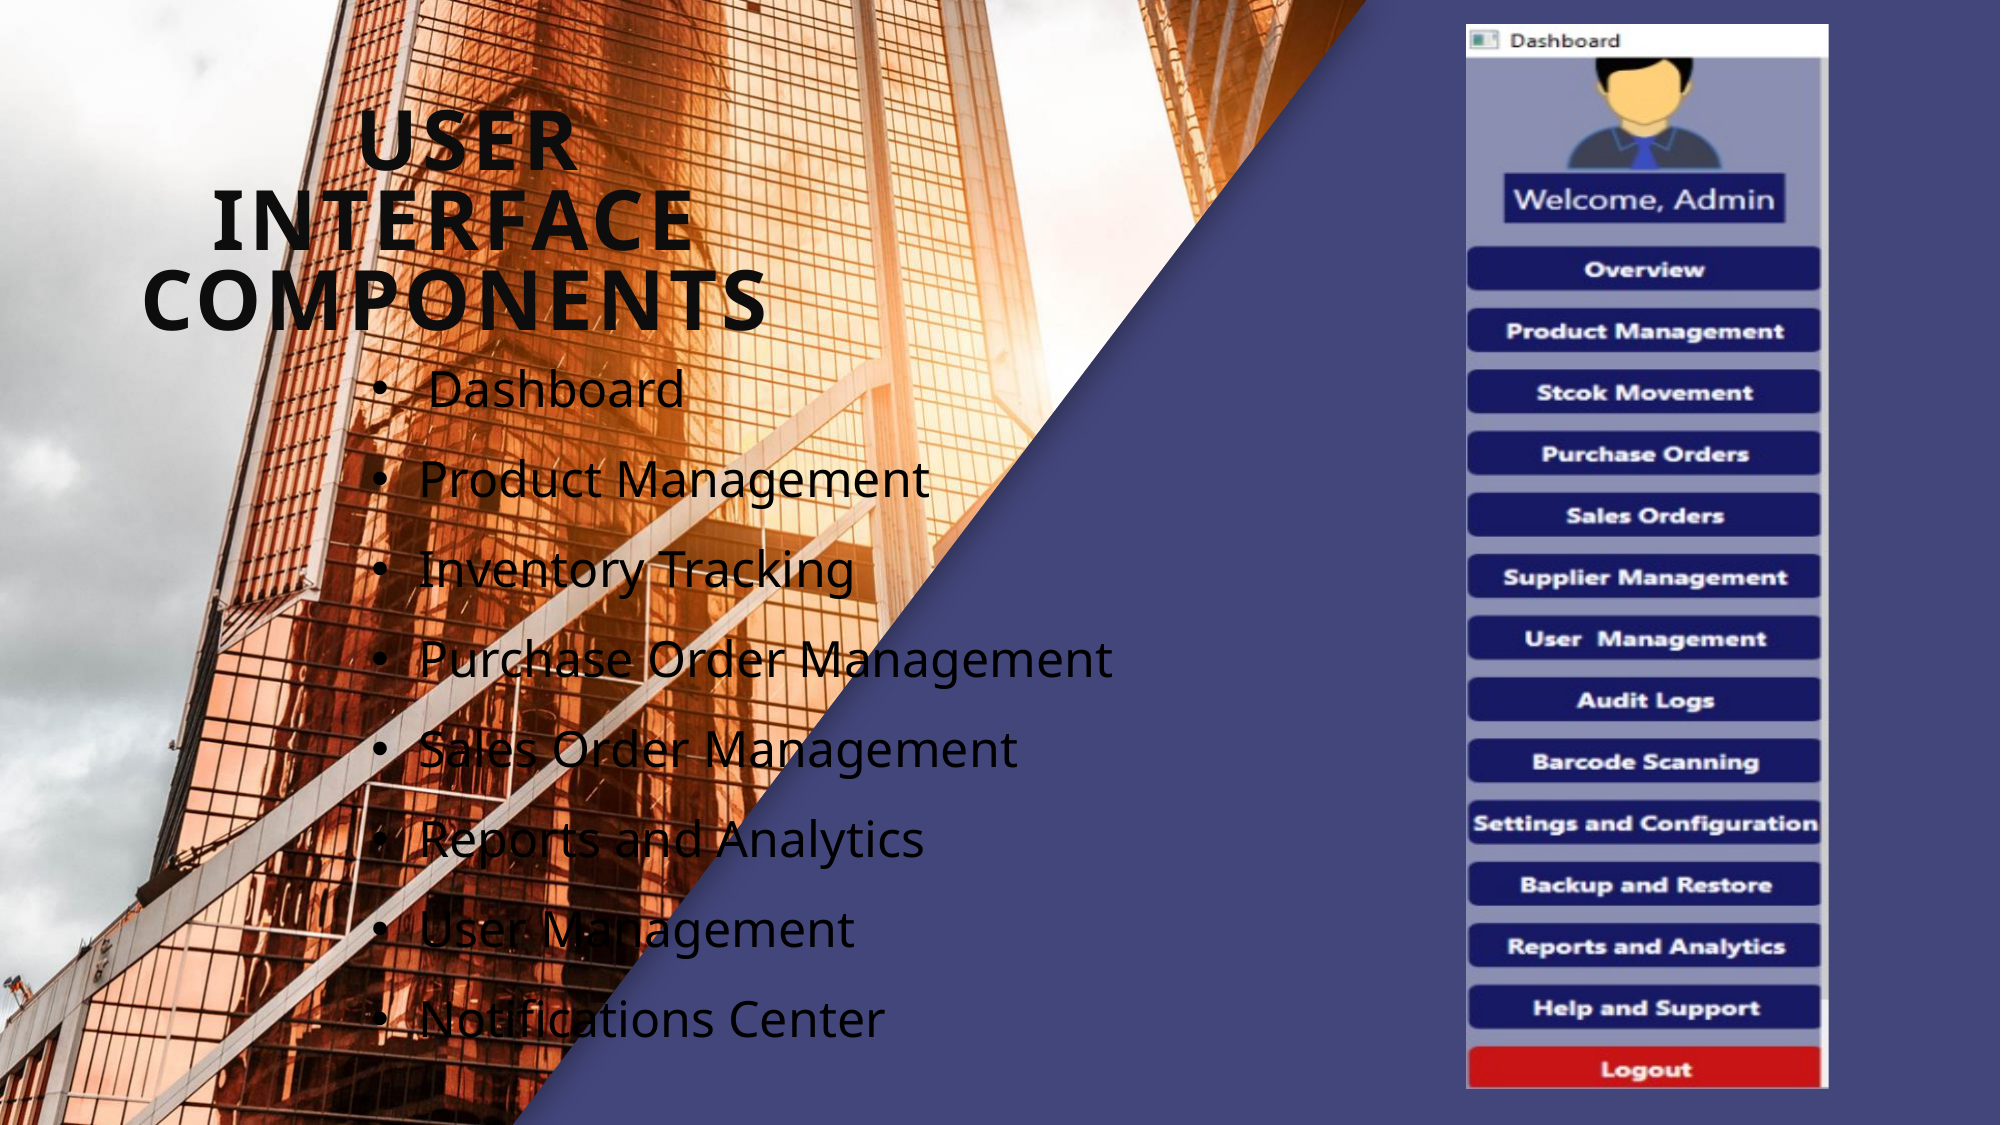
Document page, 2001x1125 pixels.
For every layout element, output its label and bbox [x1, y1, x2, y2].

picture [0, 0, 1367, 1125]
picture [1465, 23, 1829, 1089]
